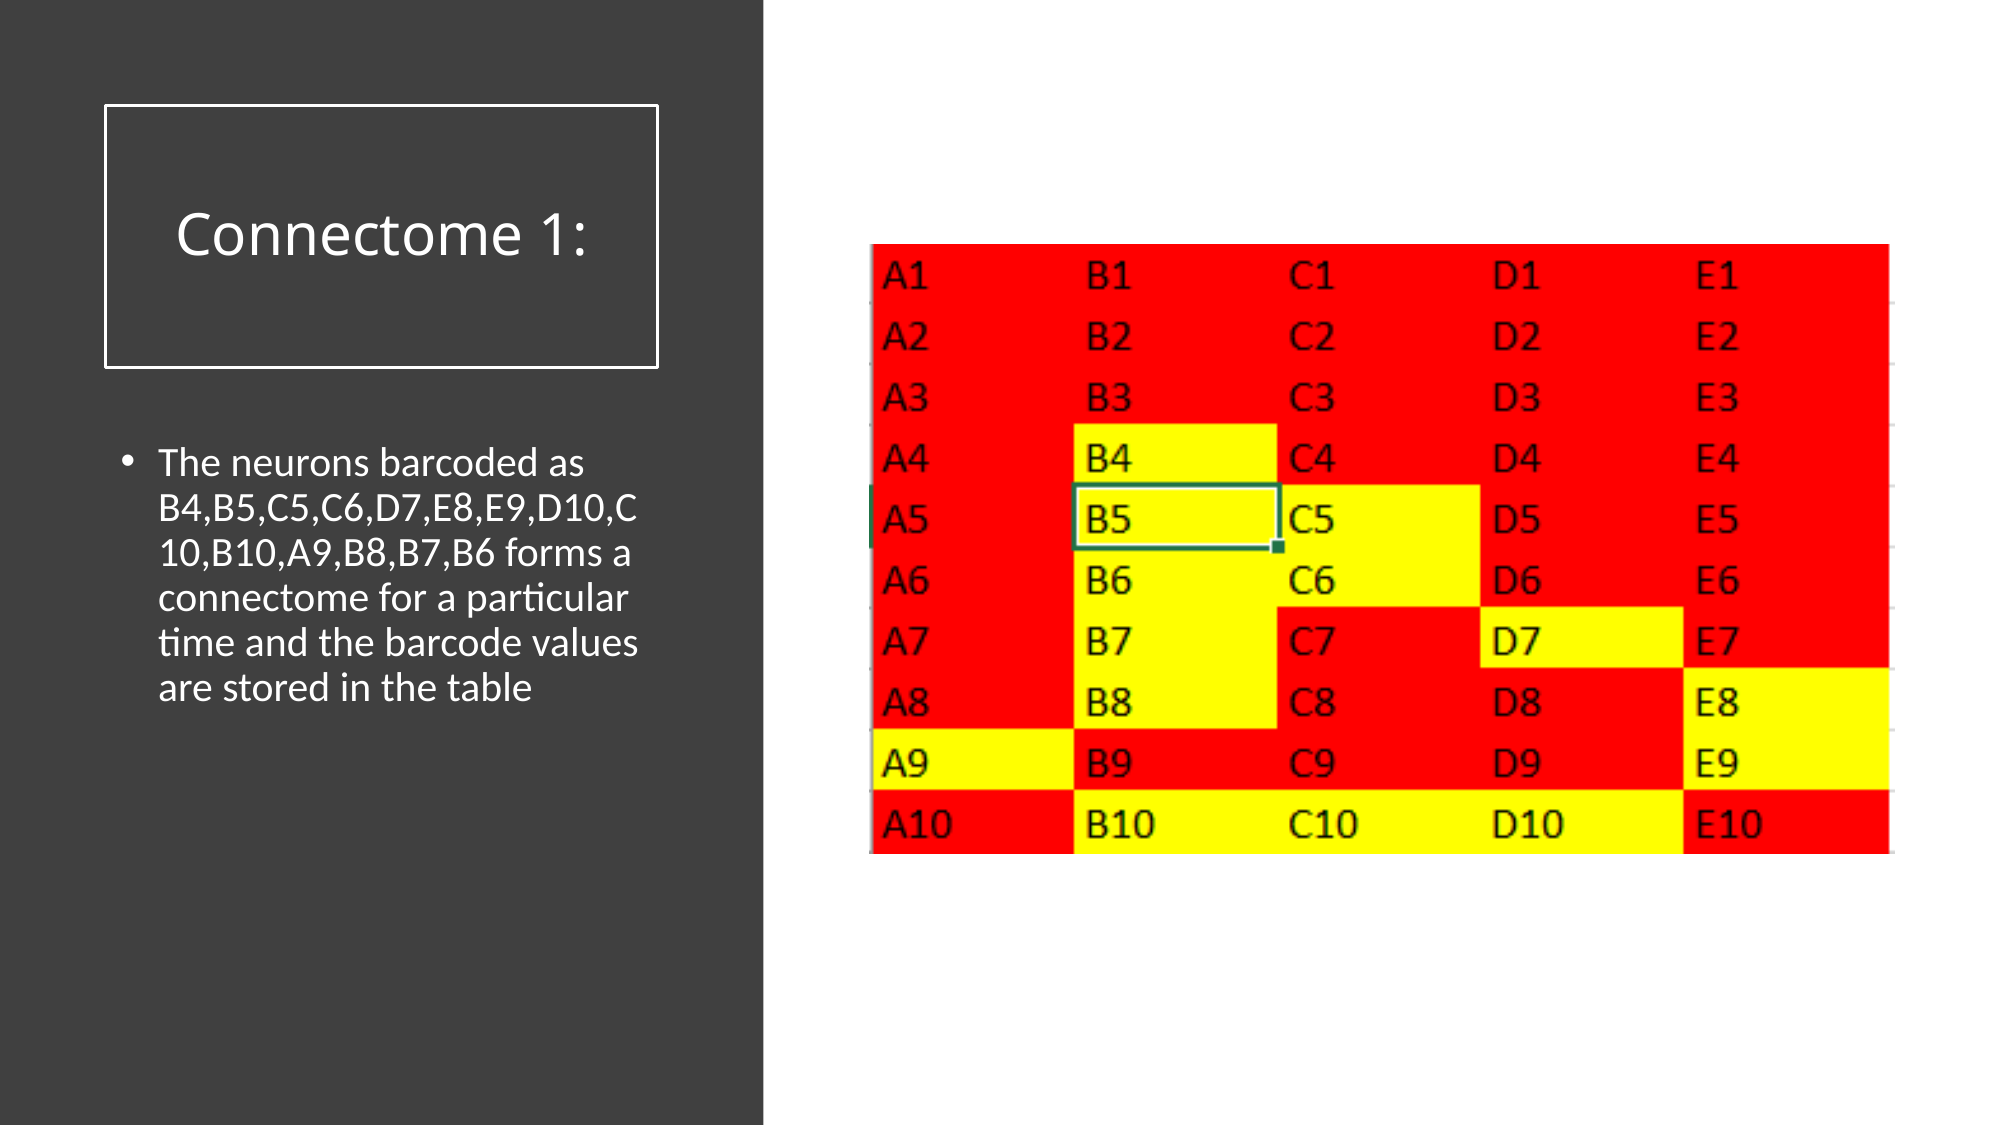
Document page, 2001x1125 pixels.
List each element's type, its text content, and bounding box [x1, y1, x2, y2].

list The neurons barcoded as B4,B5,C5,C6,D7,E8,E9,D10,C10,B10,A9,B8,B7,B6 forms a connectome for a particular time and the barcode values are stored in the table [105, 432, 658, 994]
title Connectome 1: [105, 105, 658, 368]
text_box [0, 0, 764, 1125]
picture [869, 244, 1895, 854]
